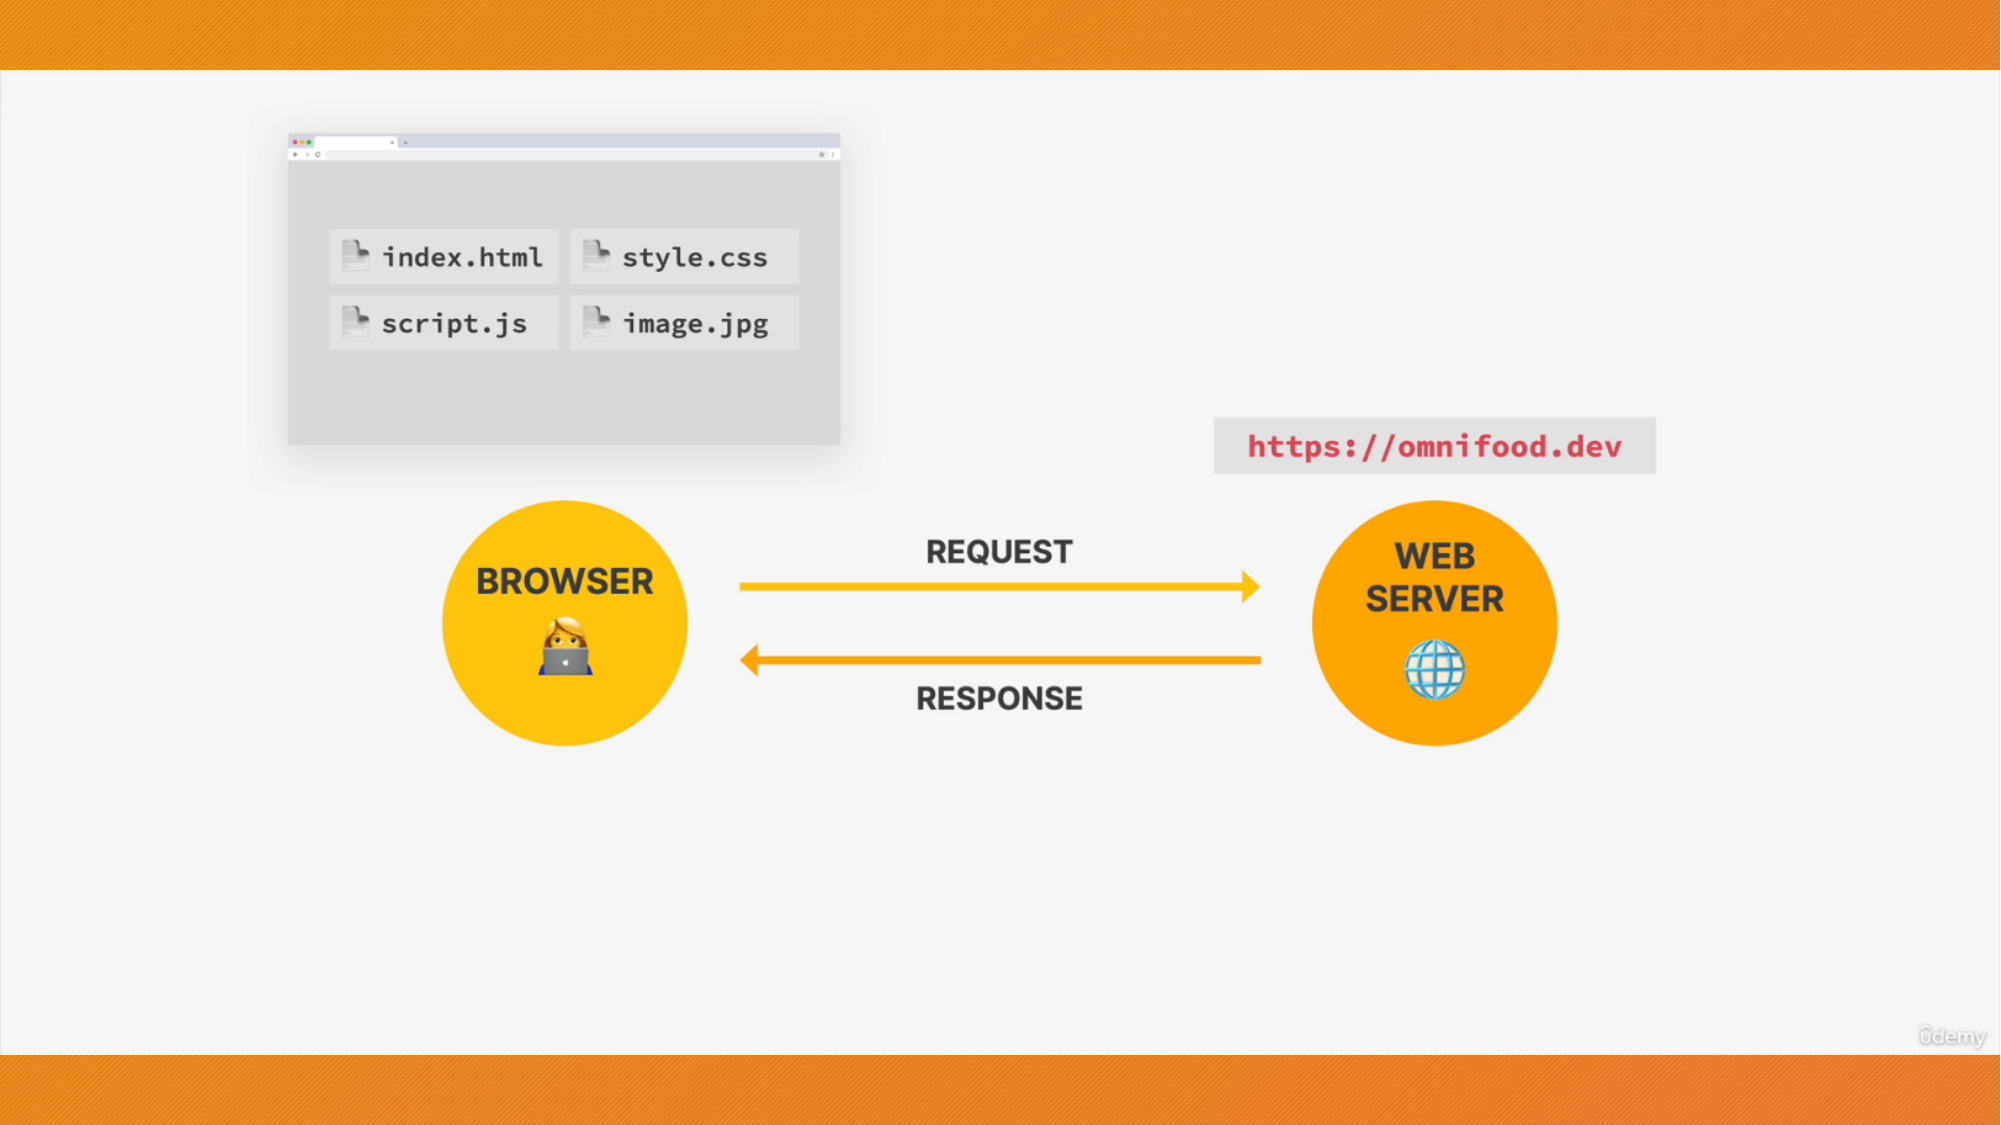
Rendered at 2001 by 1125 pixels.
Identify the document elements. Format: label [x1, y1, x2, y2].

picture [0, 69, 2000, 1056]
